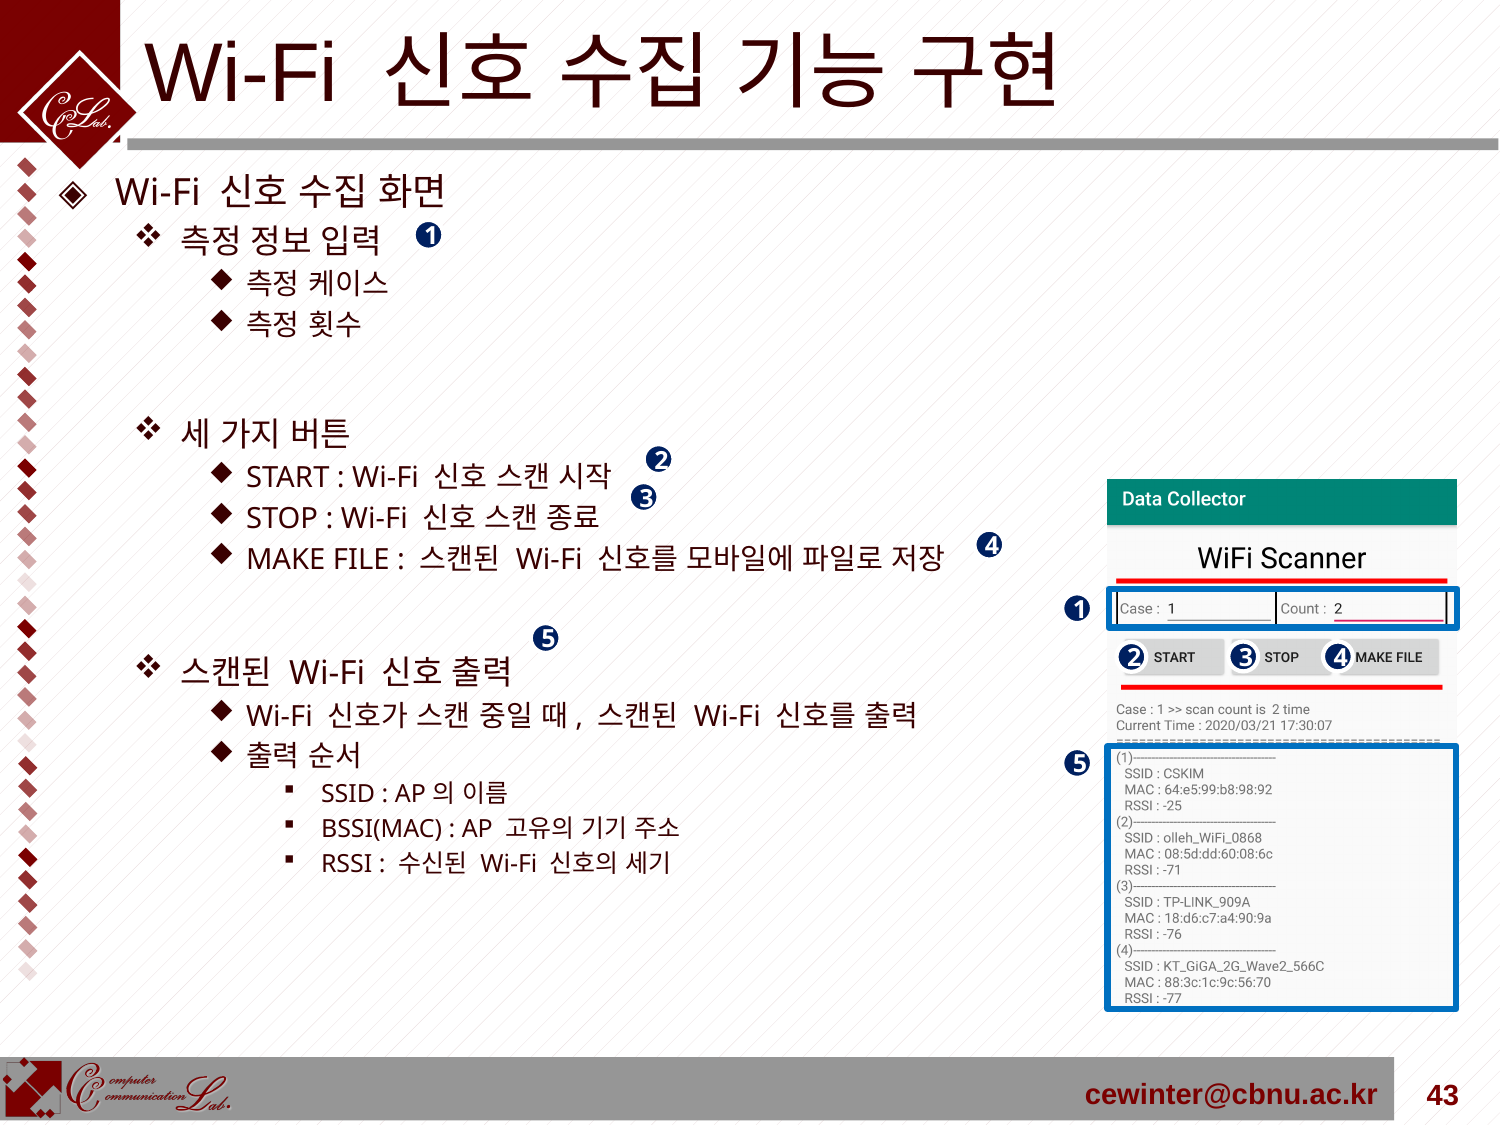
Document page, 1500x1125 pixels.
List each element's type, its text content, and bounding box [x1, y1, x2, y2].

picture [1107, 479, 1457, 1006]
picture [2, 1055, 234, 1121]
text_box 1 [411, 217, 446, 252]
list Wi-Fi 신호 수집 화면 측정 정보 입력 측정 케이스 측정 횟수 세 가지 버튼 START : Wi-Fi 신호 스캔 시작 STOP : Wi-Fi 신호 스캔 종료 MAKE FILE : 스캔된 Wi-Fi 신호를 모바일에 파일로 저장 스캔된 Wi-Fi 신호 출력 Wi-Fi 신호가 스캔 중일 때, 스캔된 Wi-Fi 신호를 출력 출력 순서 SSID : AP의 이름 BSSI(MAC) : AP 고유의 기기 주소 RSSI : 수신된 Wi-Fi 신호의 세기 [43, 160, 1493, 1047]
picture [0, 0, 153, 184]
text_box 4 [972, 527, 1007, 562]
text_box 5 [528, 621, 563, 656]
text_box 2 [641, 442, 676, 477]
text_box 1 [1060, 591, 1095, 626]
text_box 5 [1060, 745, 1095, 780]
text_box 3 [626, 479, 661, 515]
title Wi-Fi 신호 수집 기능 구현 [129, 10, 1474, 126]
